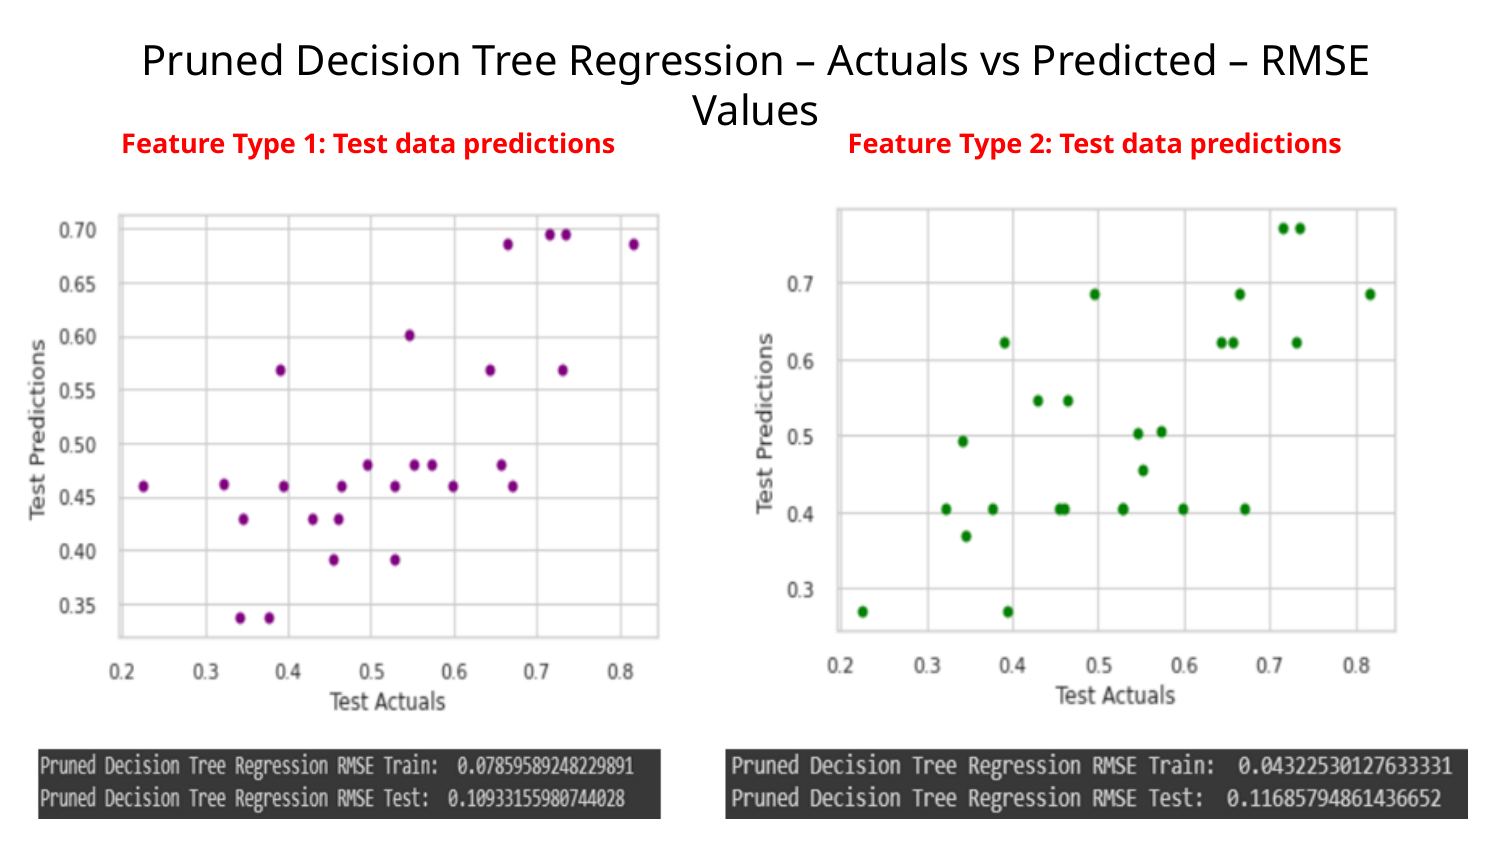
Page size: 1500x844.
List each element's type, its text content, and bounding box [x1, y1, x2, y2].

text_box Feature Type 2: Test data predictions [832, 107, 1422, 176]
text_box Pruned Decision Tree Regression – Actuals vs Predicted – RMSE Values [67, 18, 1446, 96]
text_box Feature Type 1: Test data predictions [106, 107, 696, 176]
picture [24, 200, 1468, 819]
